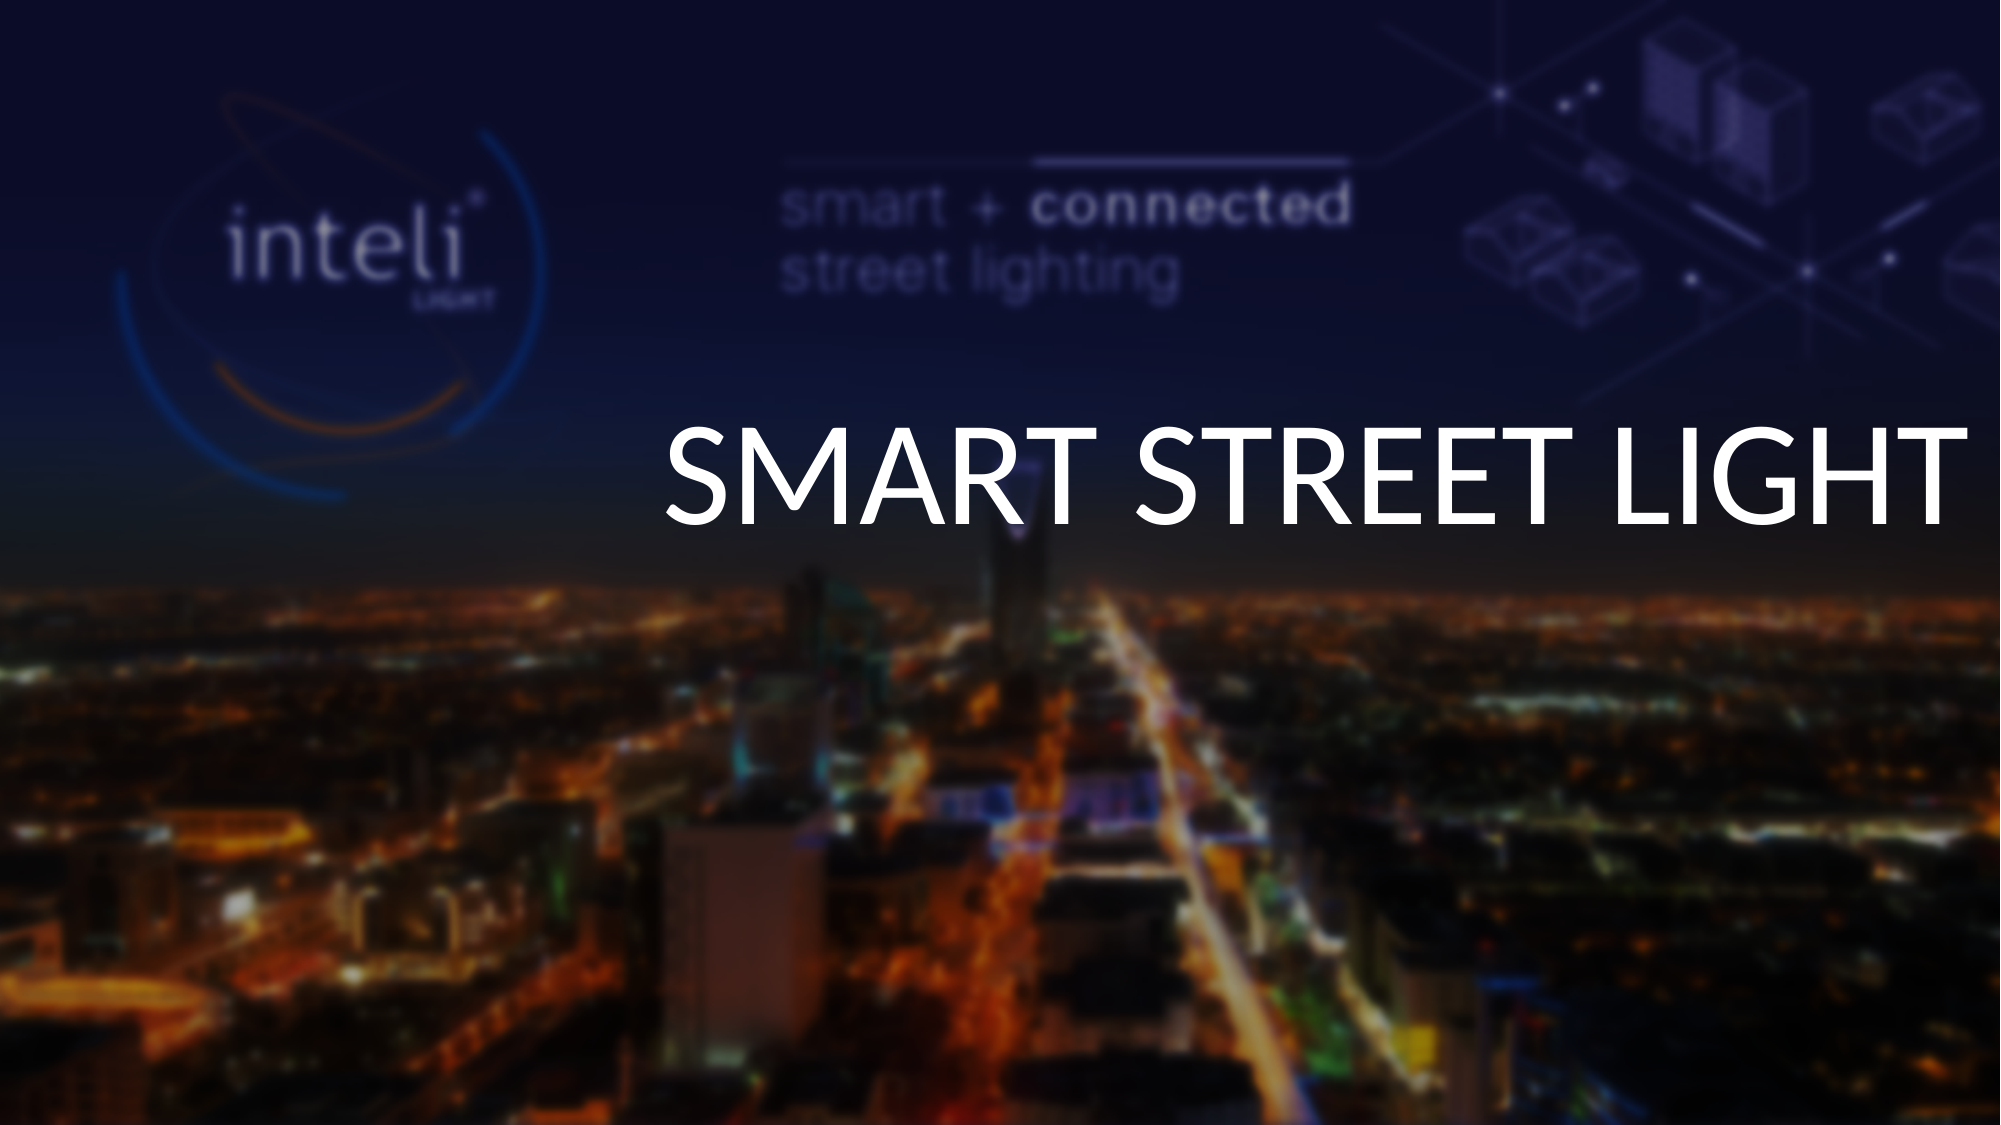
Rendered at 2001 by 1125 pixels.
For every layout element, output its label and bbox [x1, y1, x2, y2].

list [0, 0, 2000, 1125]
